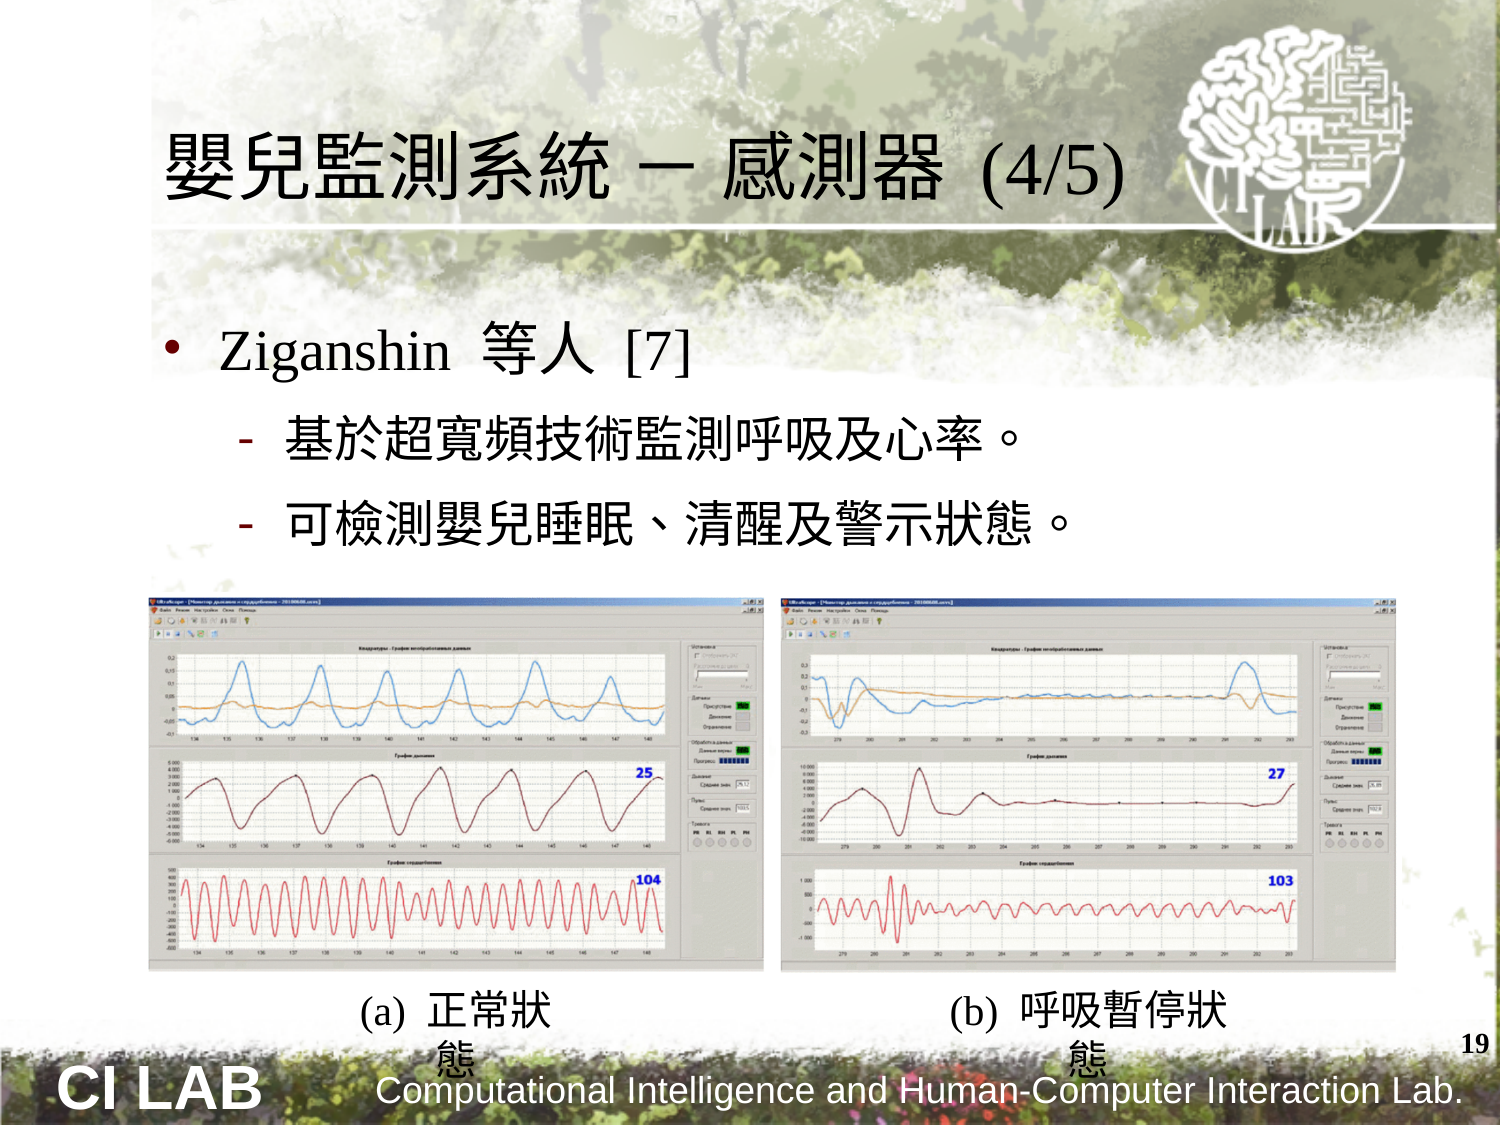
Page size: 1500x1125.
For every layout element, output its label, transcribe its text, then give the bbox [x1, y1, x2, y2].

text_box Ziganshin 等人 [7] 基於超寬頻技術監測呼吸及心率。 可檢測嬰兒睡眠、清醒及警示狀態。 [147, 304, 1410, 961]
text_box (a) 正常狀態 [325, 985, 586, 1040]
text_box (b) 呼吸暫停狀態 [919, 985, 1259, 1040]
slide_number 19 [1426, 985, 1500, 1067]
title 嬰兒監測系統 － 感測器 (4/5) [147, 31, 1448, 219]
picture [0, 0, 1500, 1125]
